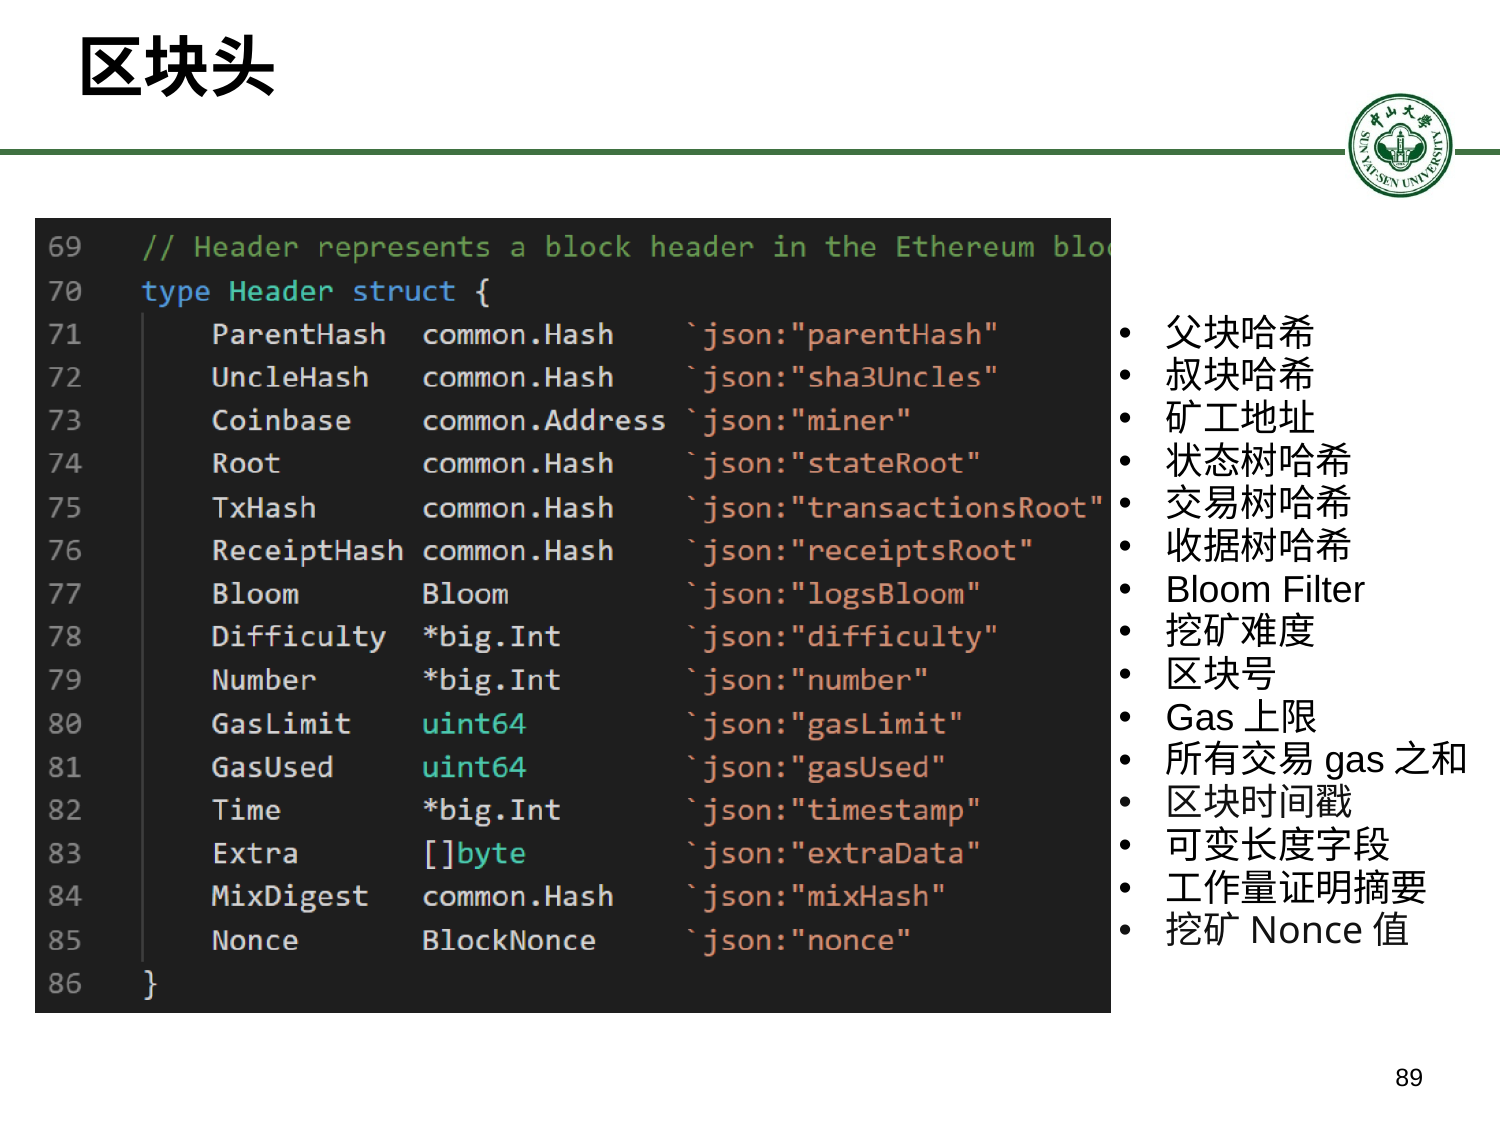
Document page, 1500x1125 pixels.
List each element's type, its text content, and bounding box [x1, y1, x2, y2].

picture [35, 215, 1112, 1018]
text_box 父块哈希 叔块哈希 矿工地址 状态树哈希 交易树哈希 收据树哈希 Bloom Filter 挖矿难度 区块号 Gas上限 所有交易gas之和 区块时间戳 可变长度字段 工作量证明摘要 挖矿Nonce值 [1116, 304, 1484, 1003]
title 区块头 [62, 24, 1421, 113]
picture [1345, 90, 1455, 200]
